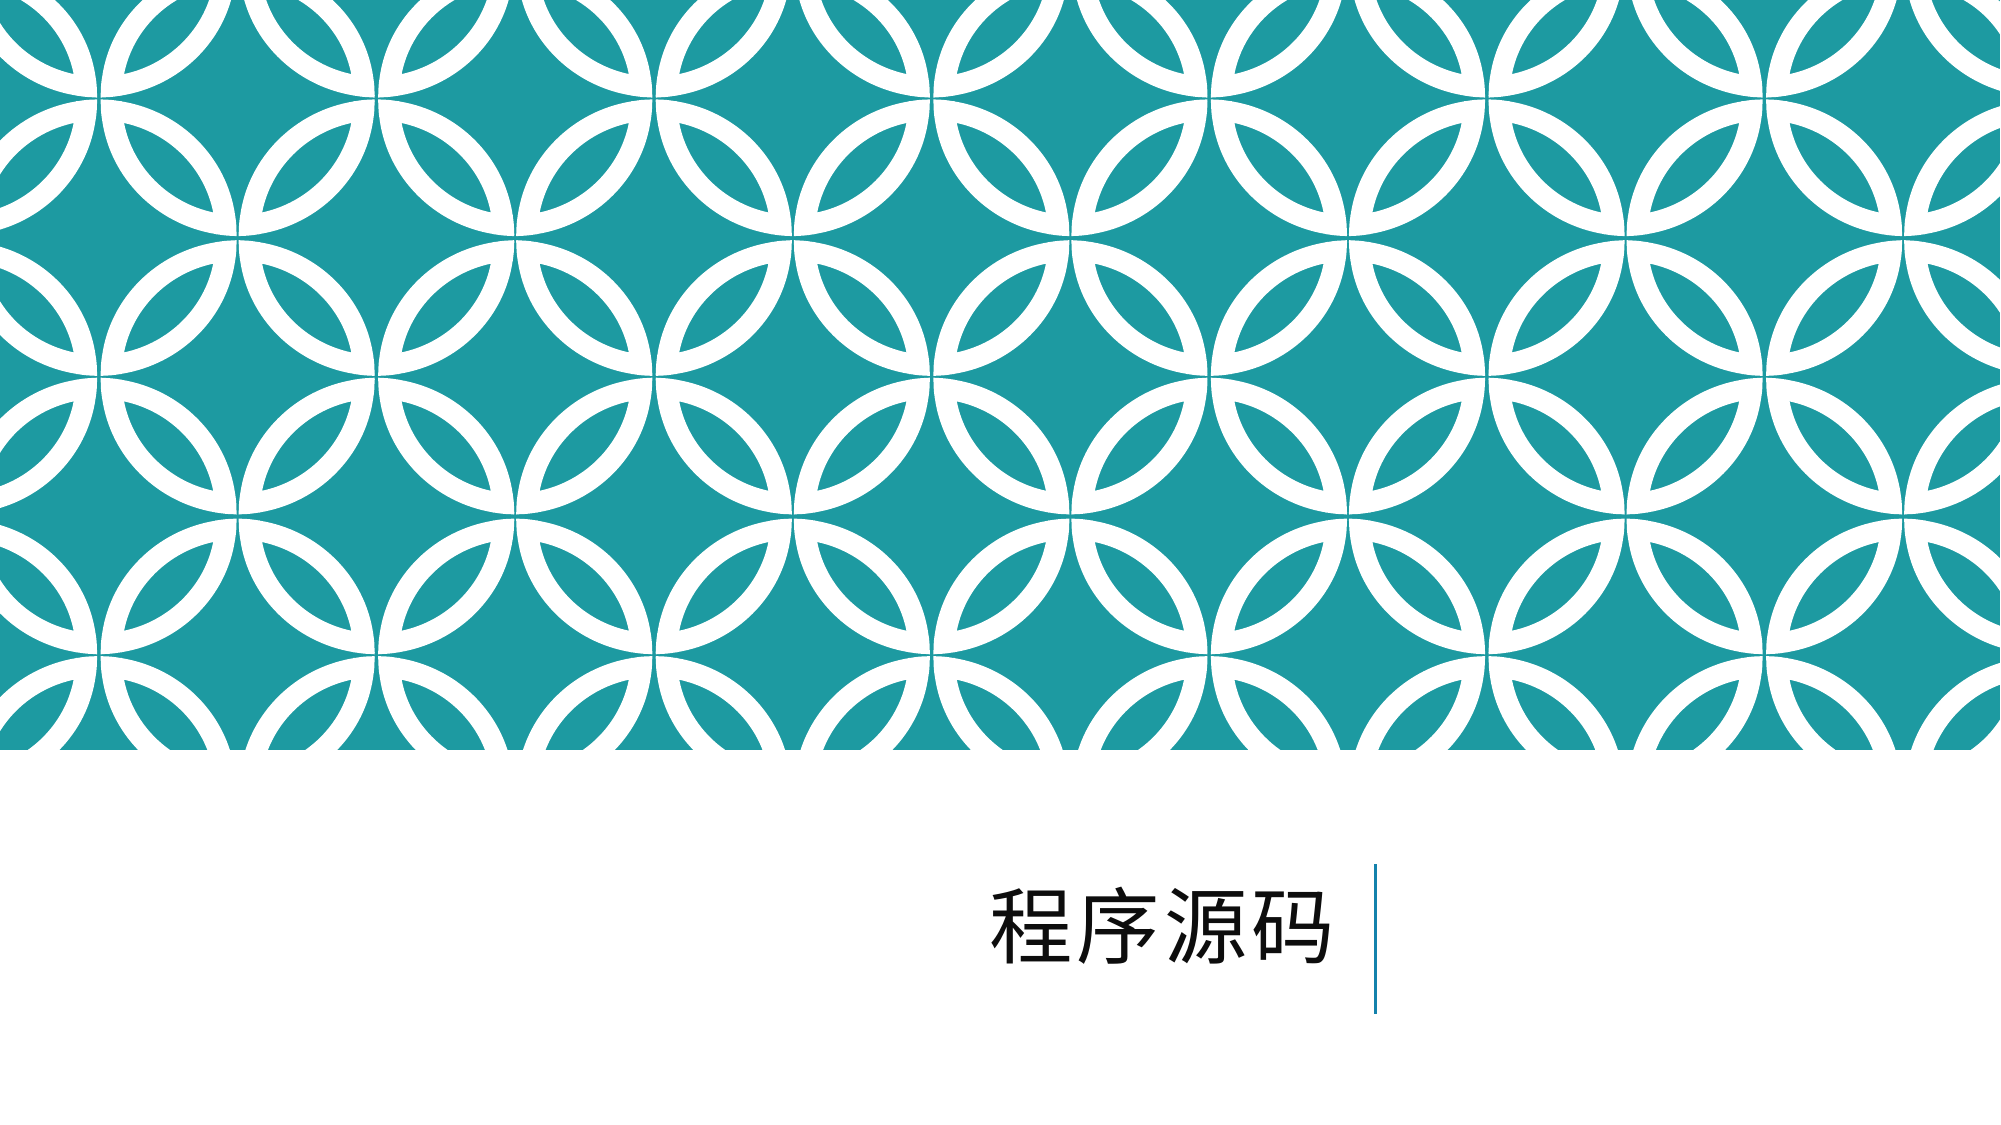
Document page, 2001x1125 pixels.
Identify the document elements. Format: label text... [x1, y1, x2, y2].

title 程序源码 [75, 813, 1350, 1054]
